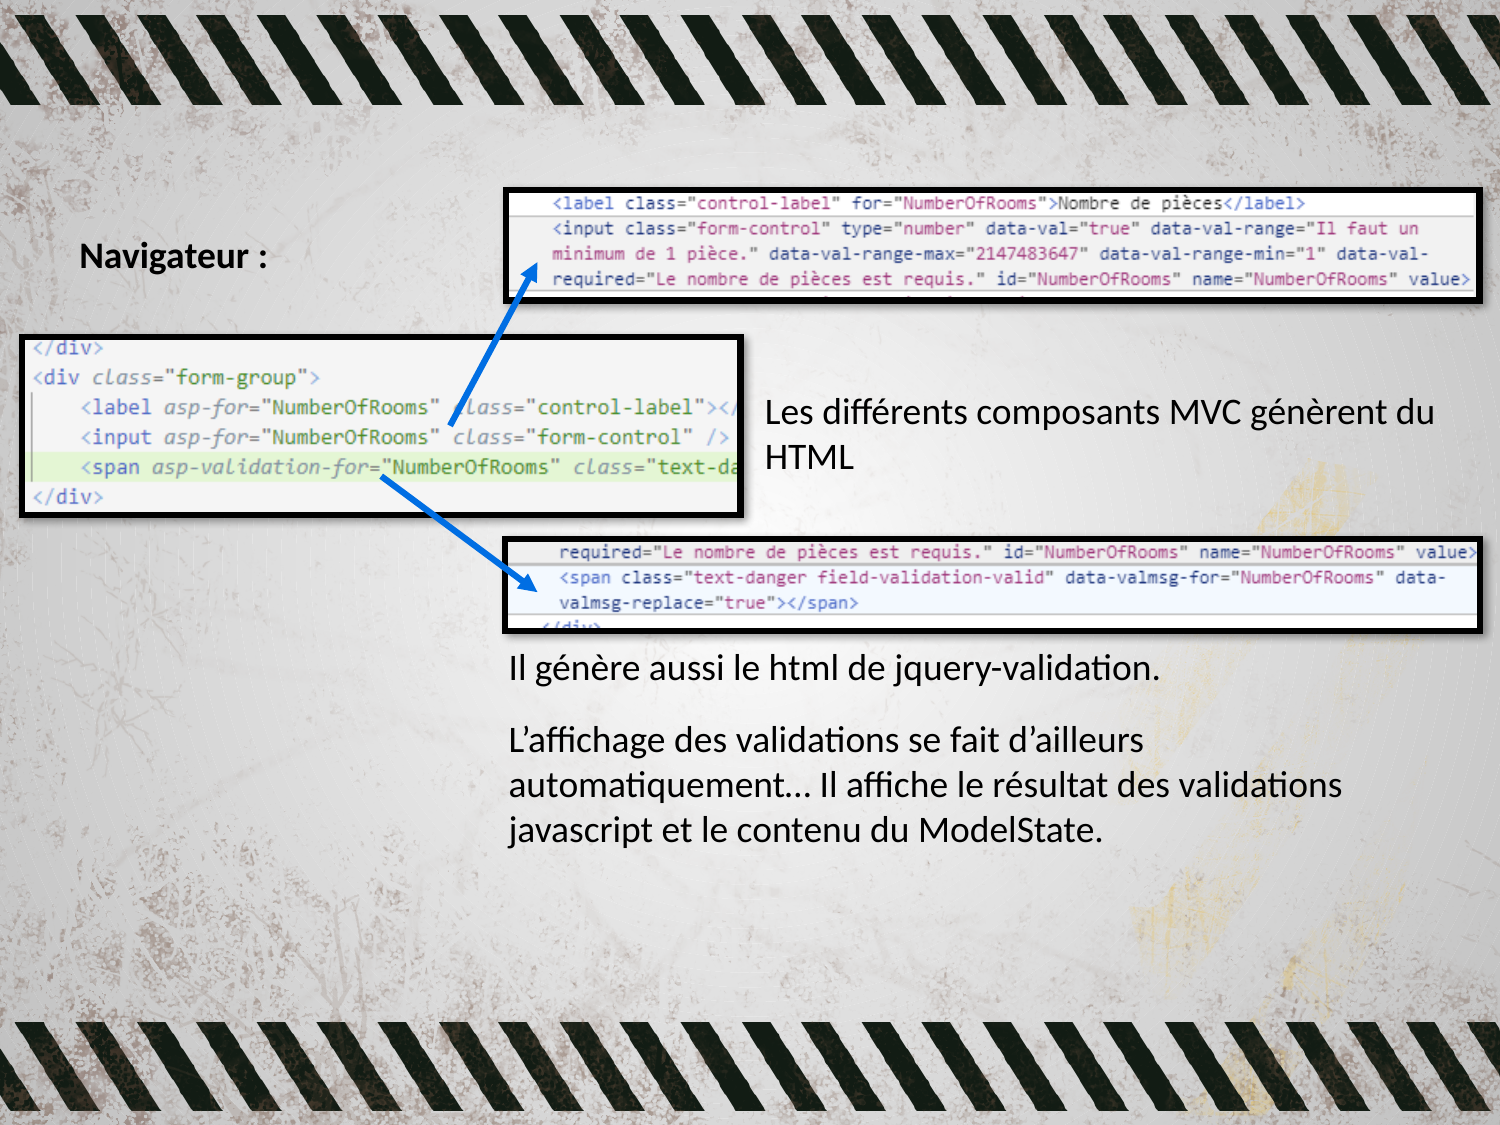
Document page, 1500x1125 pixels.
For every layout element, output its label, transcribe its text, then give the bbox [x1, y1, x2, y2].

text_box Navigateur : [64, 223, 503, 283]
picture [0, 0, 1500, 1125]
text_box L’affichage des validations se fait d’ailleurs automatiquement… Il affiche le résultat des validations javascript et le contenu du ModelState. [493, 708, 1384, 858]
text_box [449, 261, 538, 426]
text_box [380, 475, 538, 593]
text_box Il génère aussi le html de jquery-validation. [493, 635, 1232, 696]
text_box Les différents composants MVC génèrent du HTML [749, 379, 1488, 485]
